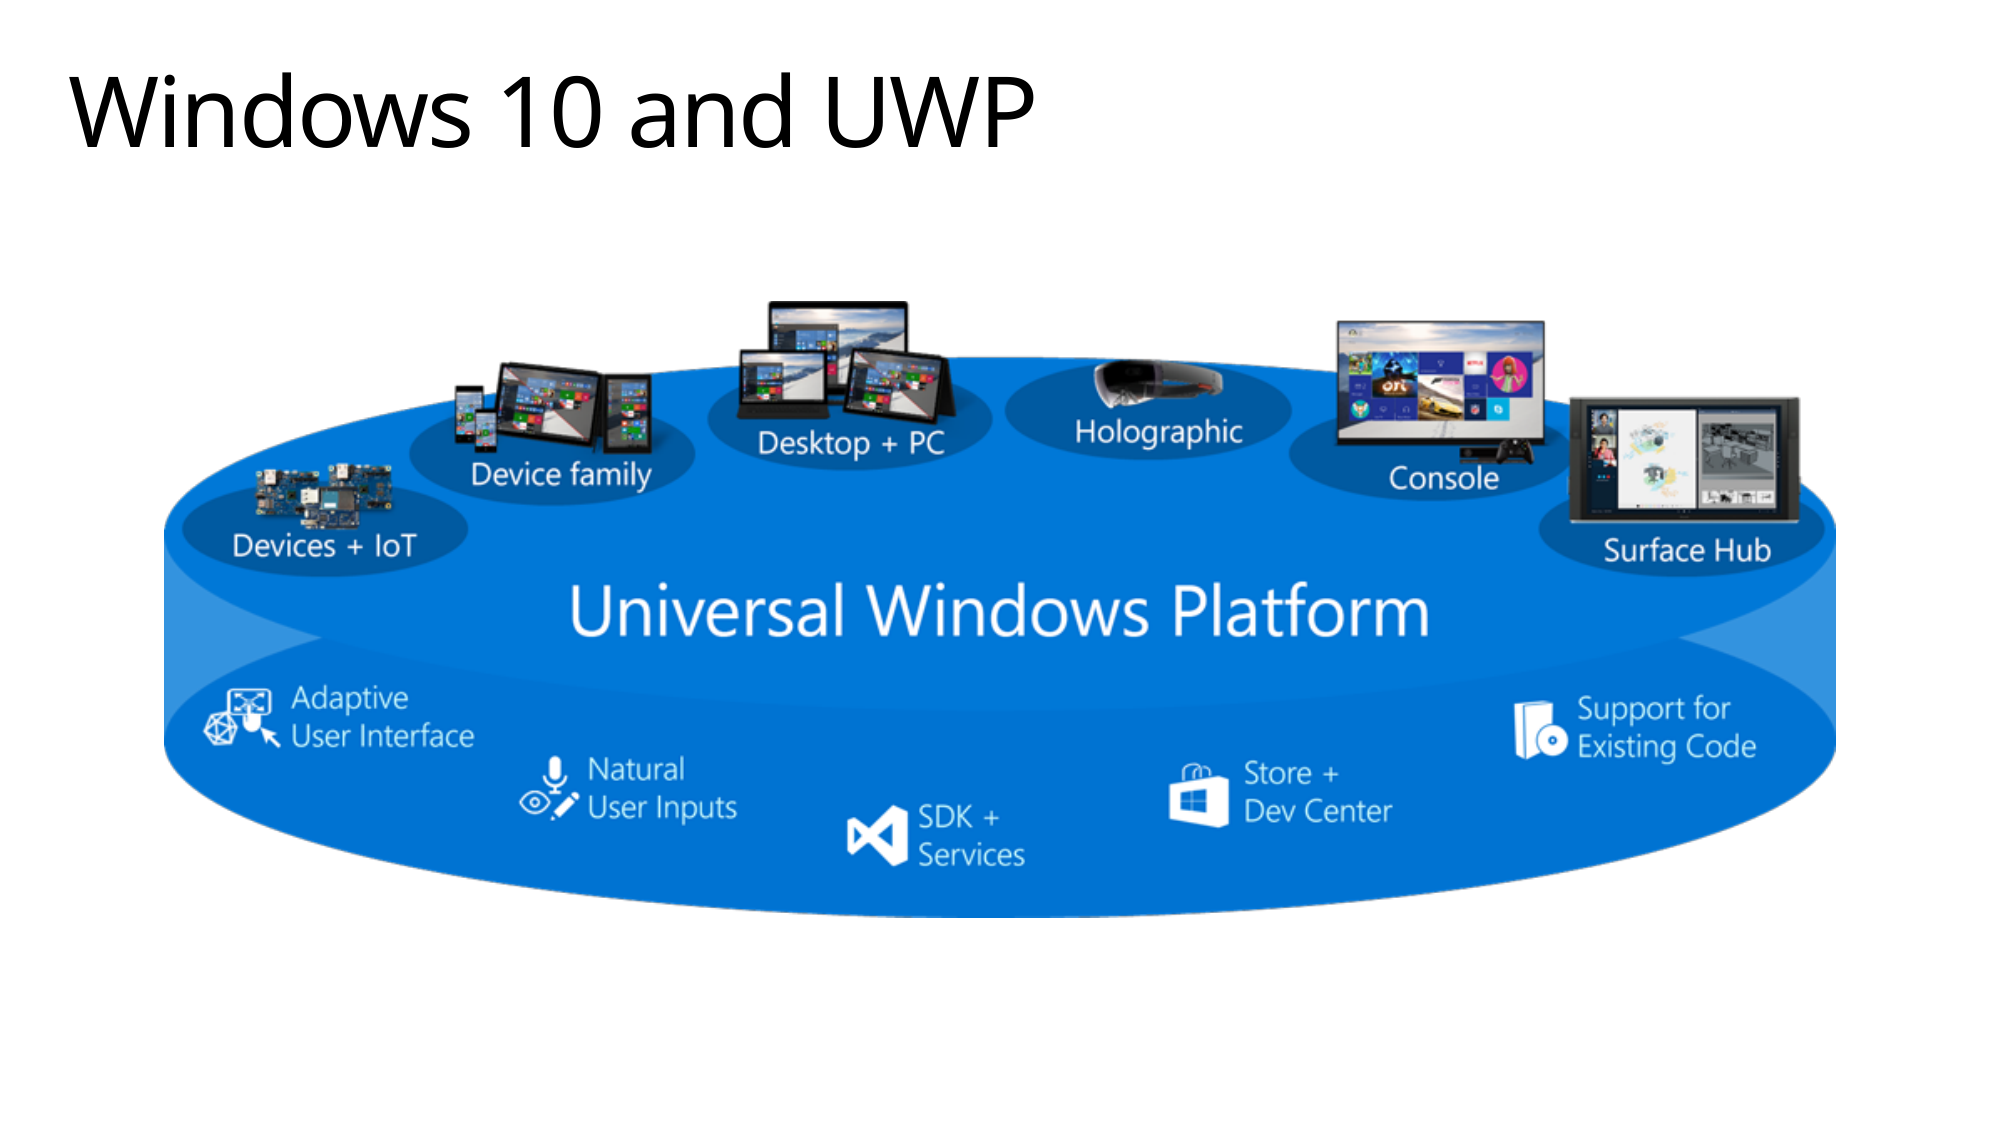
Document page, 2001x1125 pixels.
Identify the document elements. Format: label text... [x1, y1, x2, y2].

picture [164, 301, 1836, 919]
title Windows 10 and UWP [44, 47, 1957, 196]
